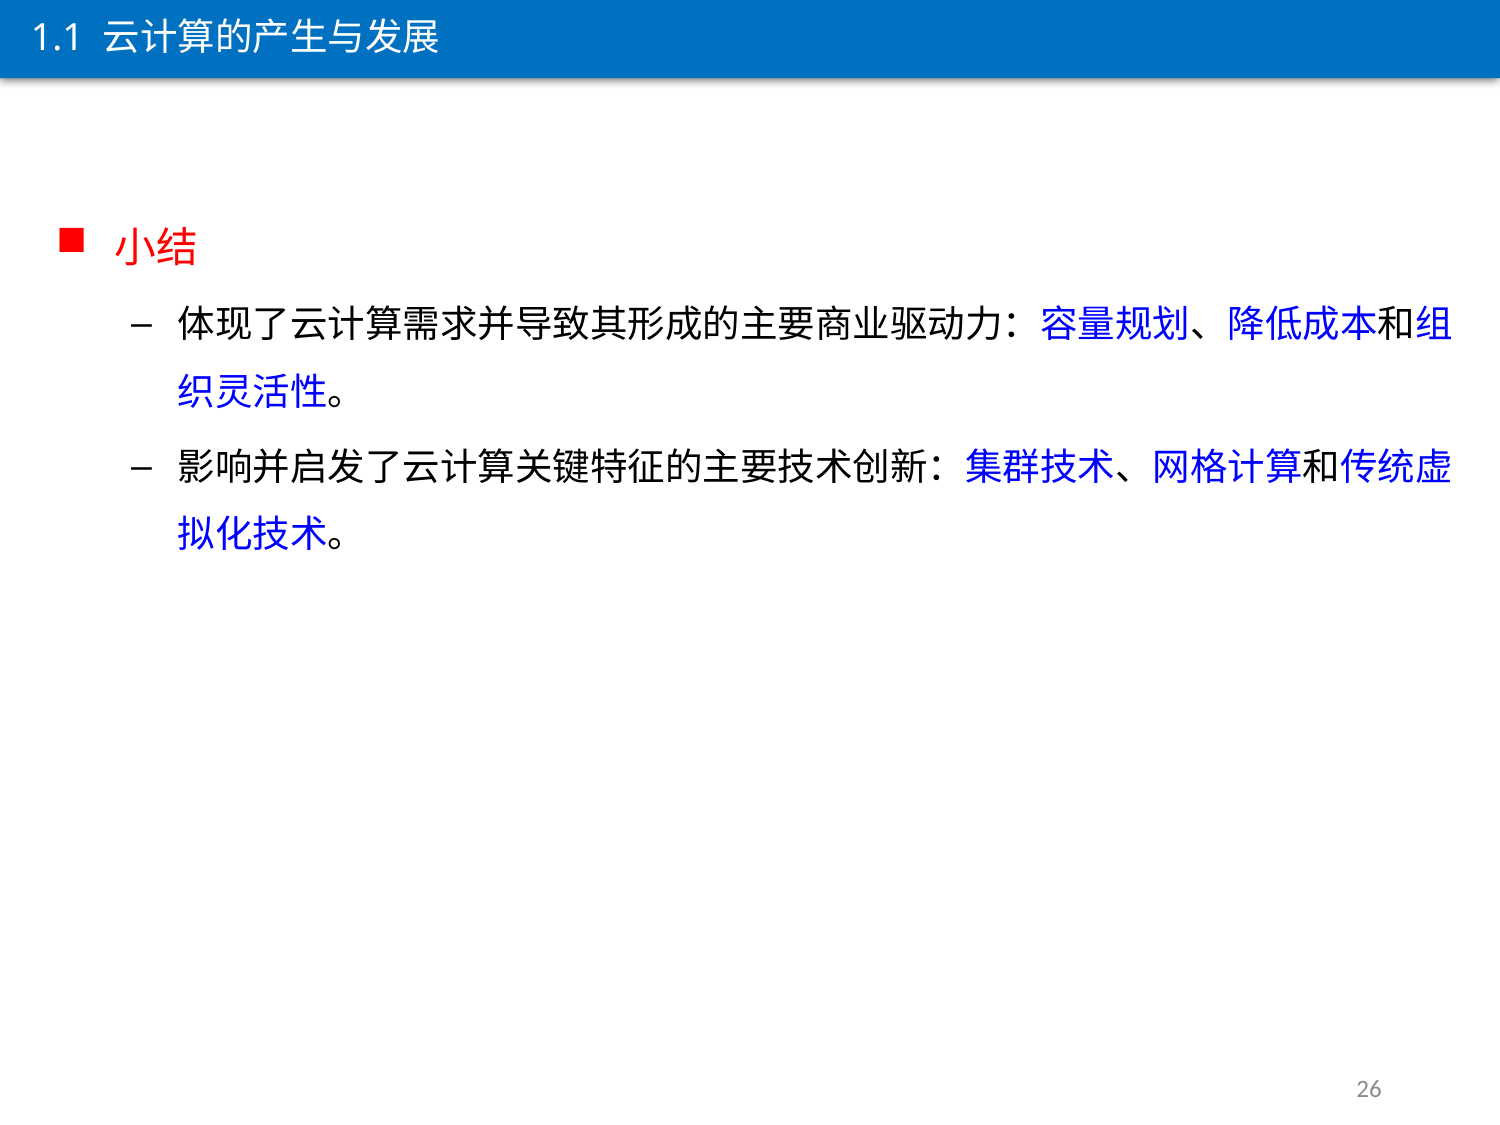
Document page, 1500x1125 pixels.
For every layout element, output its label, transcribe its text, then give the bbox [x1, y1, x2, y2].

text_box [0, 0, 1500, 79]
text_box 小结 体现了云计算需求并导致其形成的主要商业驱动力：容量规划、降低成本和组织灵活性。 影响并启发了云计算关键特征的主要技术创新：集群技术、网格计算和传统虚拟化技术。 [41, 187, 1471, 563]
text_box 1.1 云计算的产生与发展 [16, 5, 455, 66]
slide_number 26 [1059, 1057, 1397, 1118]
